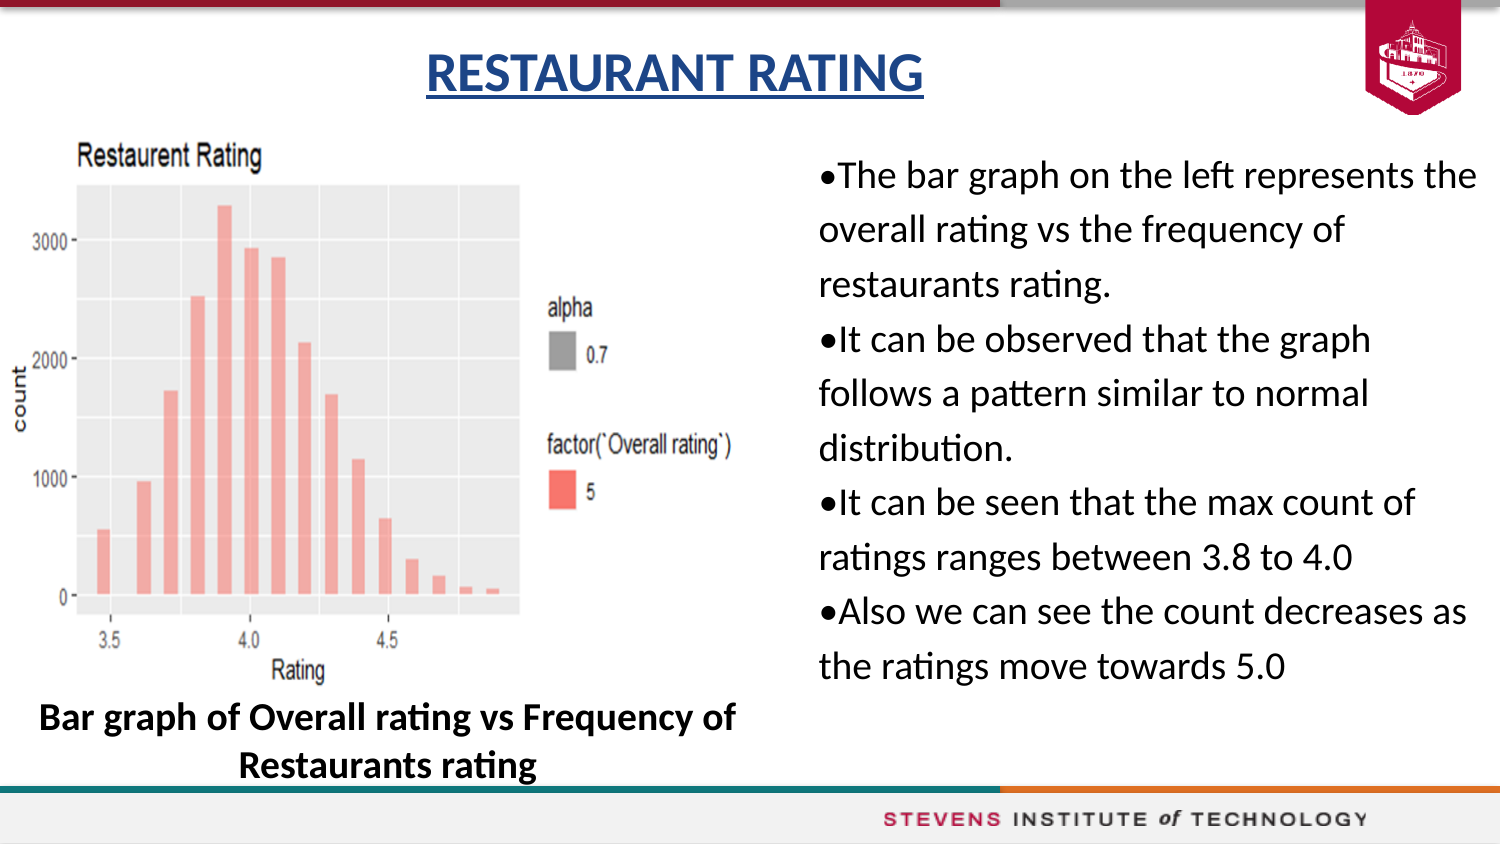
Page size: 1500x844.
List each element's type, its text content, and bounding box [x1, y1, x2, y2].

title RESTAURANT RATING [0, 20, 1284, 115]
picture [0, 126, 751, 699]
text_box •The bar graph on the left represents the overall rating vs the frequency of restaurants rating. •It can be observed that the graph follows a pattern similar to normal distribution. •It can be seen that the max count of ratings ranges between 3.8 to 4.0 •Also we can see the count decreases as the ratings move towards 5.0 [803, 126, 1500, 844]
list Bar graph of Overall rating vs Frequency of Restaurants rating [13, 676, 763, 805]
